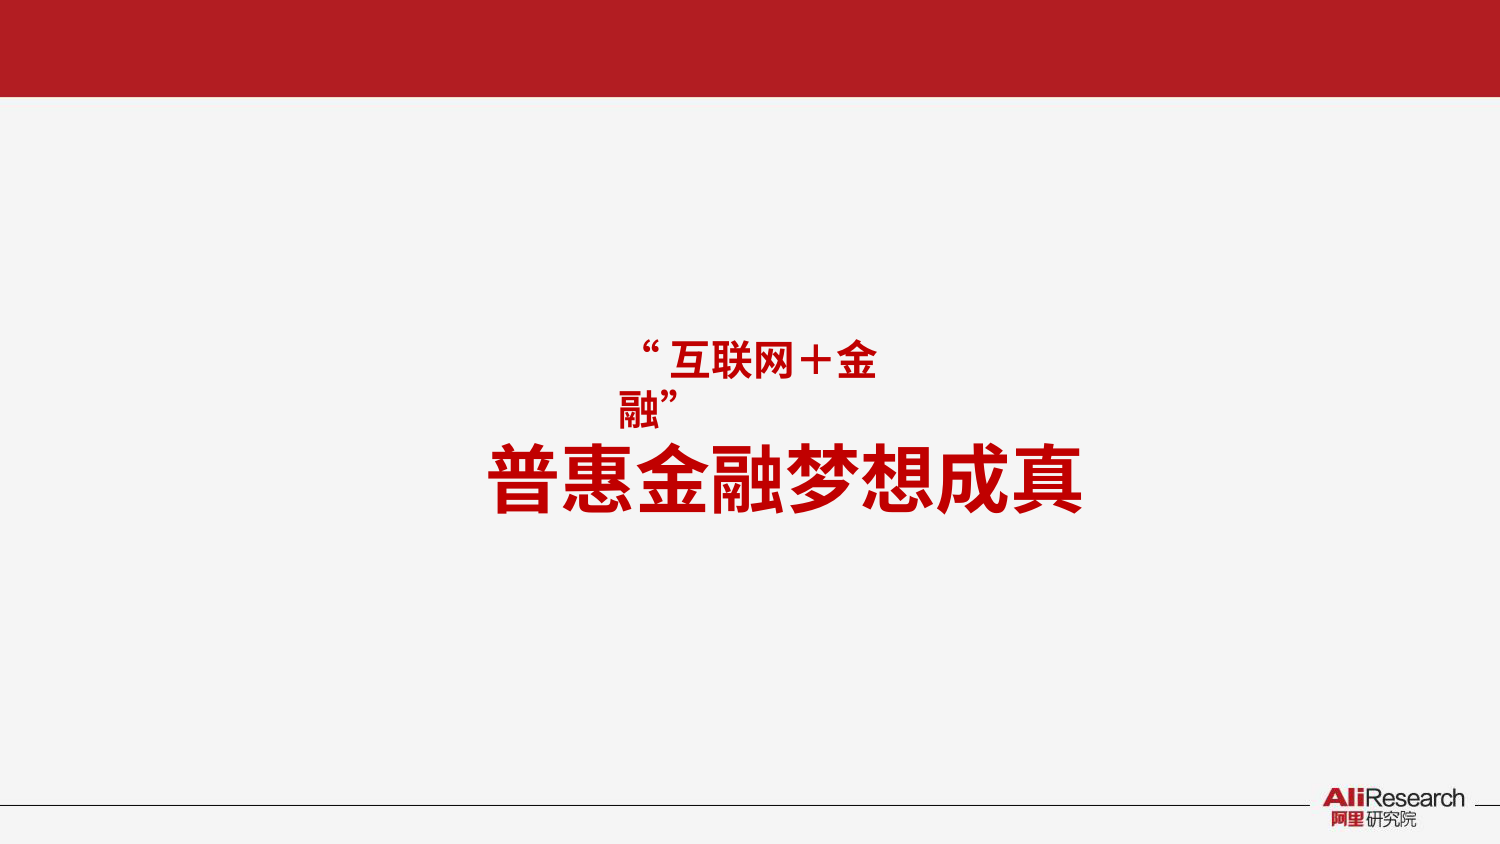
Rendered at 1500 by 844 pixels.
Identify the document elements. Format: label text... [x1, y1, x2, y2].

text_box “互联网＋金融” [616, 333, 955, 432]
picture [0, 0, 1500, 844]
subtitle 普惠金融梦想成真 [262, 432, 1238, 844]
